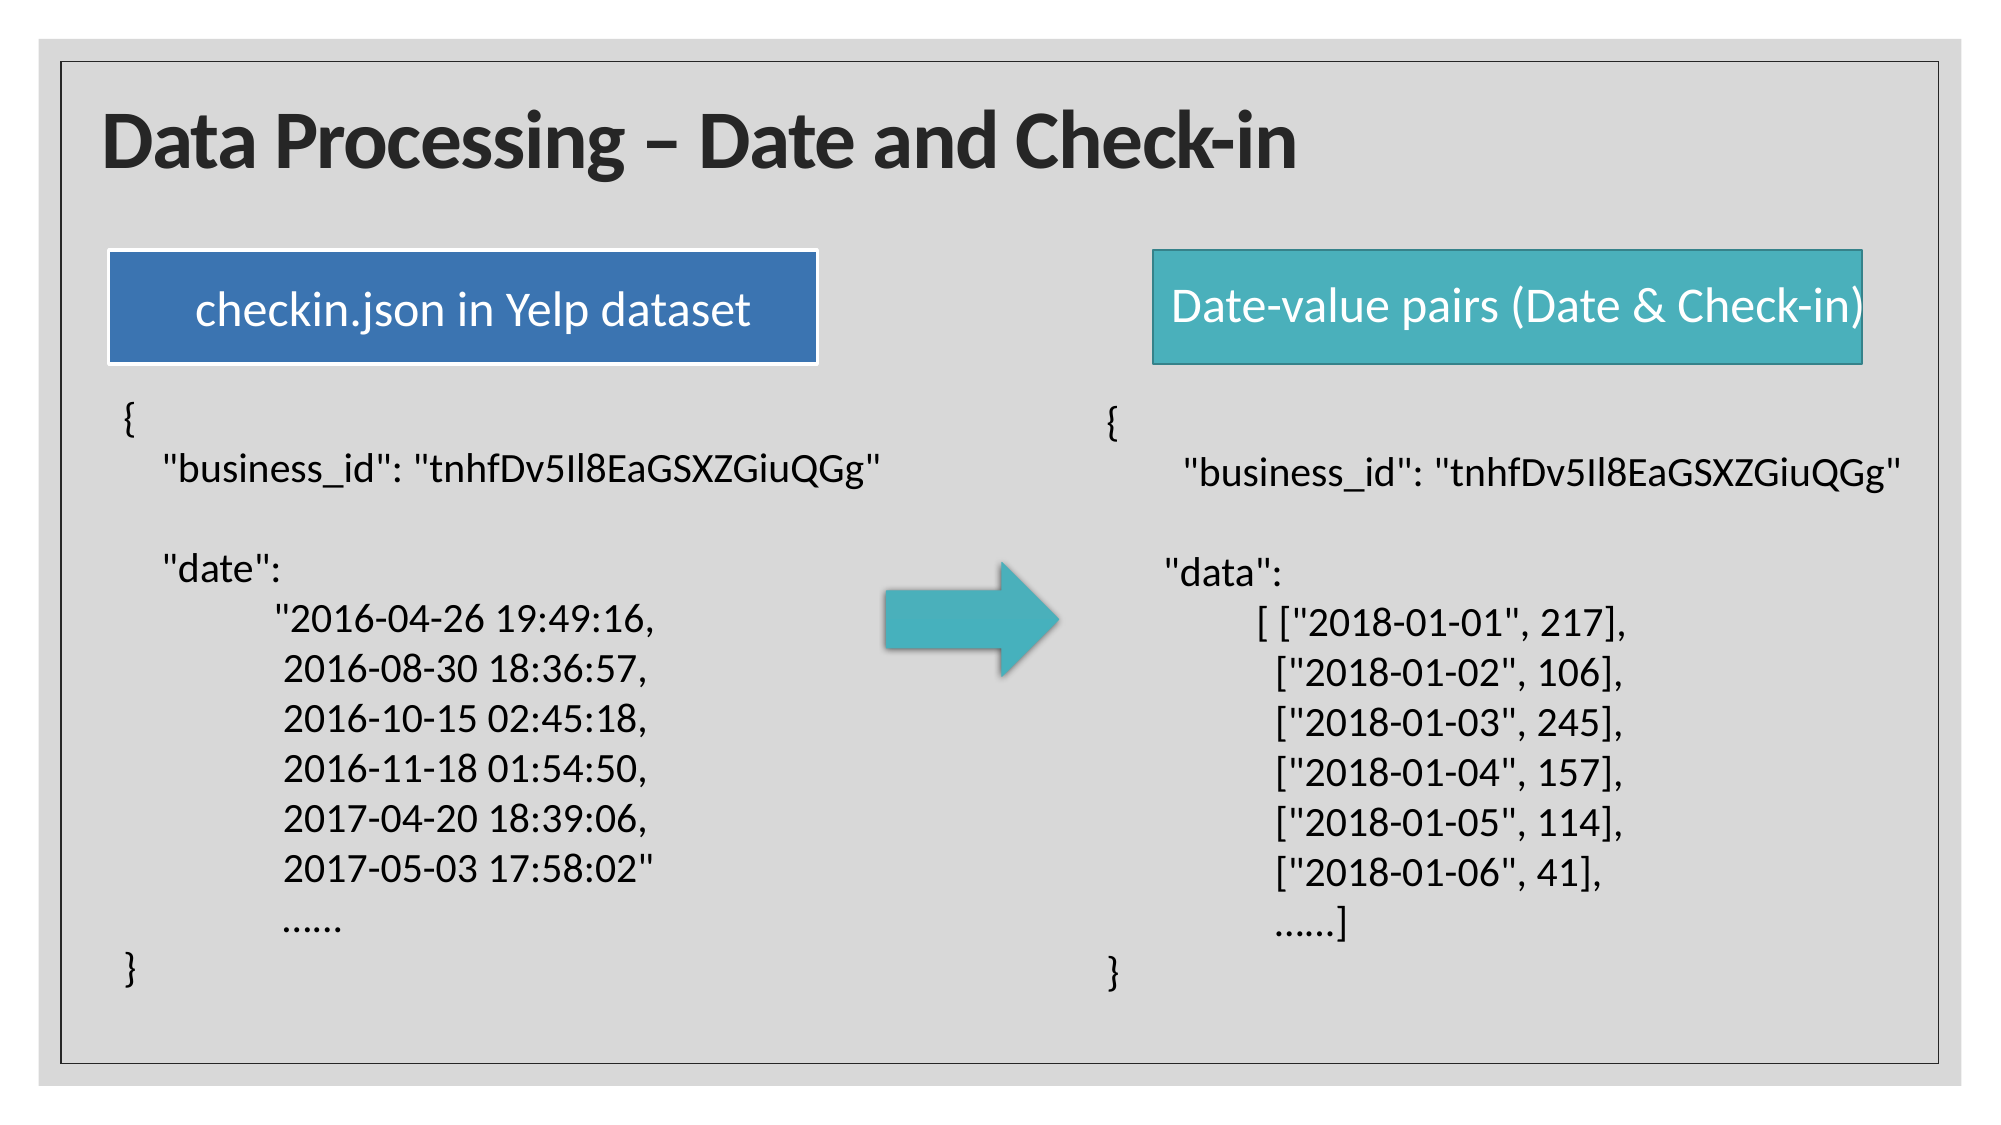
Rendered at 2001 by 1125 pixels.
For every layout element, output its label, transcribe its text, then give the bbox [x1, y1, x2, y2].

text_box { "business_id": "tnhfDv5Il8EaGSXZGiuQGg" "data": [ ["2018-01-01", 217], ["2018-01-02", 106], ["2018-01-03", 245], ["2018-01-04", 157], ["2018-01-05", 114], ["2018-01-06", 41], …...] } [1091, 386, 1946, 1002]
text_box { "business_id": "tnhfDv5Il8EaGSXZGiuQGg" "date": "2016-04-26 19:49:16, 2016-08-30 18:36:57, 2016-10-15 02:45:18, 2016-11-18 01:54:50, 2017-04-20 18:39:06, 2017-05-03 17:58:02" …... } [108, 383, 909, 1125]
text_box [1152, 249, 1863, 365]
text_box [107, 248, 819, 366]
text_box [885, 561, 1060, 677]
text_box checkin.json in Yelp dataset [180, 269, 767, 344]
title Data Processing – Date and Check-in [86, 84, 1928, 199]
text_box Date-value pairs (Date & Check-in) [1156, 264, 1881, 340]
